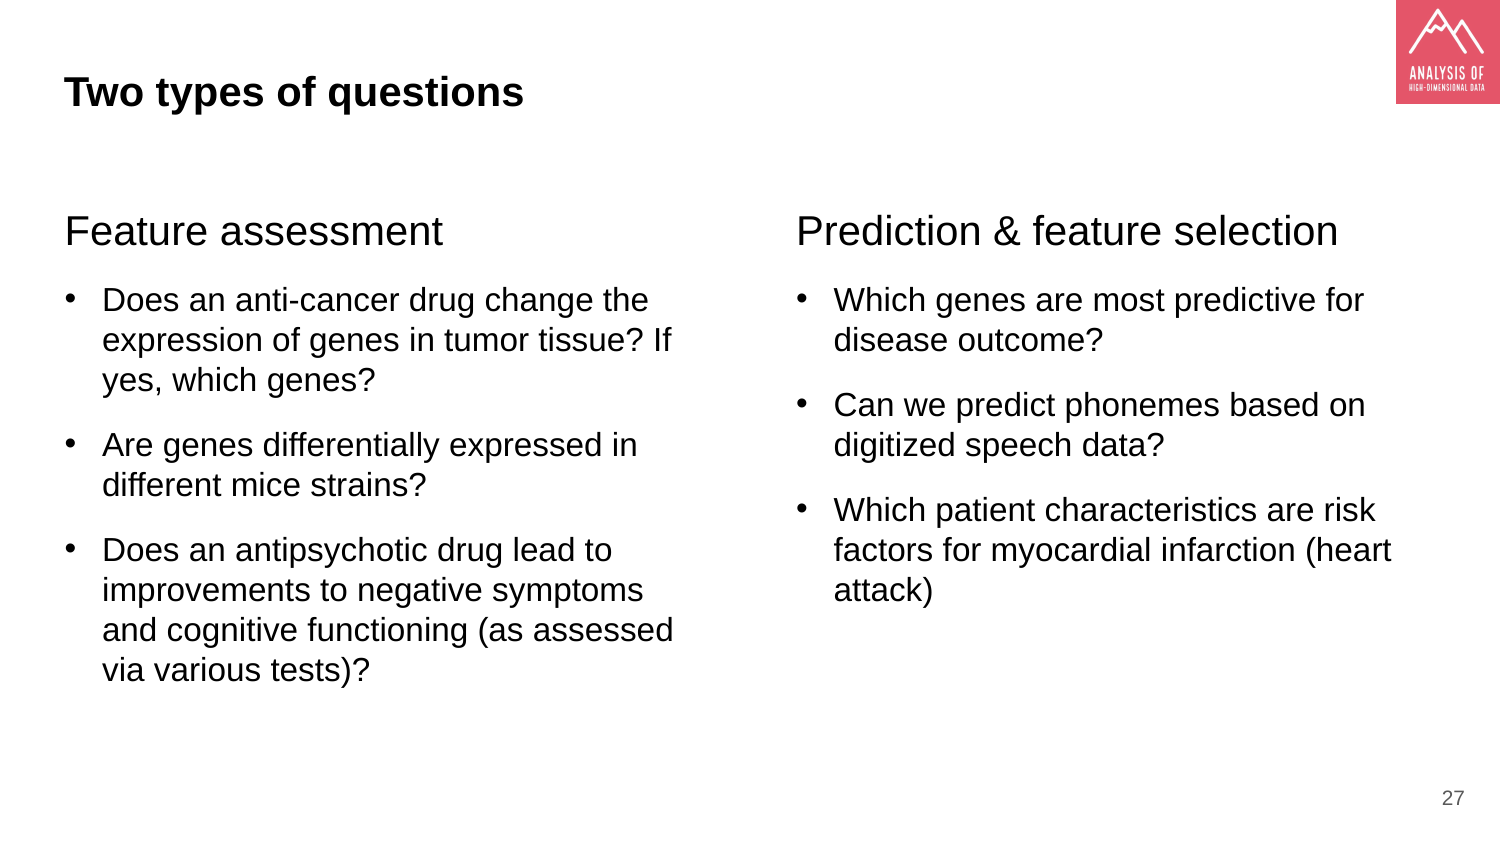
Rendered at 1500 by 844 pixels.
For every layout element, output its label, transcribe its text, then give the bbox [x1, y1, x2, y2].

text_box Two types of questions [63, 64, 1276, 218]
text_box Feature assessment Does an anti-cancer drug change the expression of genes in tumor tissue? If yes, which genes? Are genes differentially expressed in different mice strains? Does an antipsychotic drug lead to improvements to negative symptoms and cognitive functioning (as assessed via various tests)? [64, 203, 704, 766]
text_box Prediction & feature selection Which genes are most predictive for disease outcome? Can we predict phonemes based on digitized speech data? Which patient characteristics are risk factors for myocardial infarction (heart attack) [796, 203, 1435, 766]
picture [1396, 0, 1500, 104]
slide_number ‹#› [1389, 764, 1480, 830]
